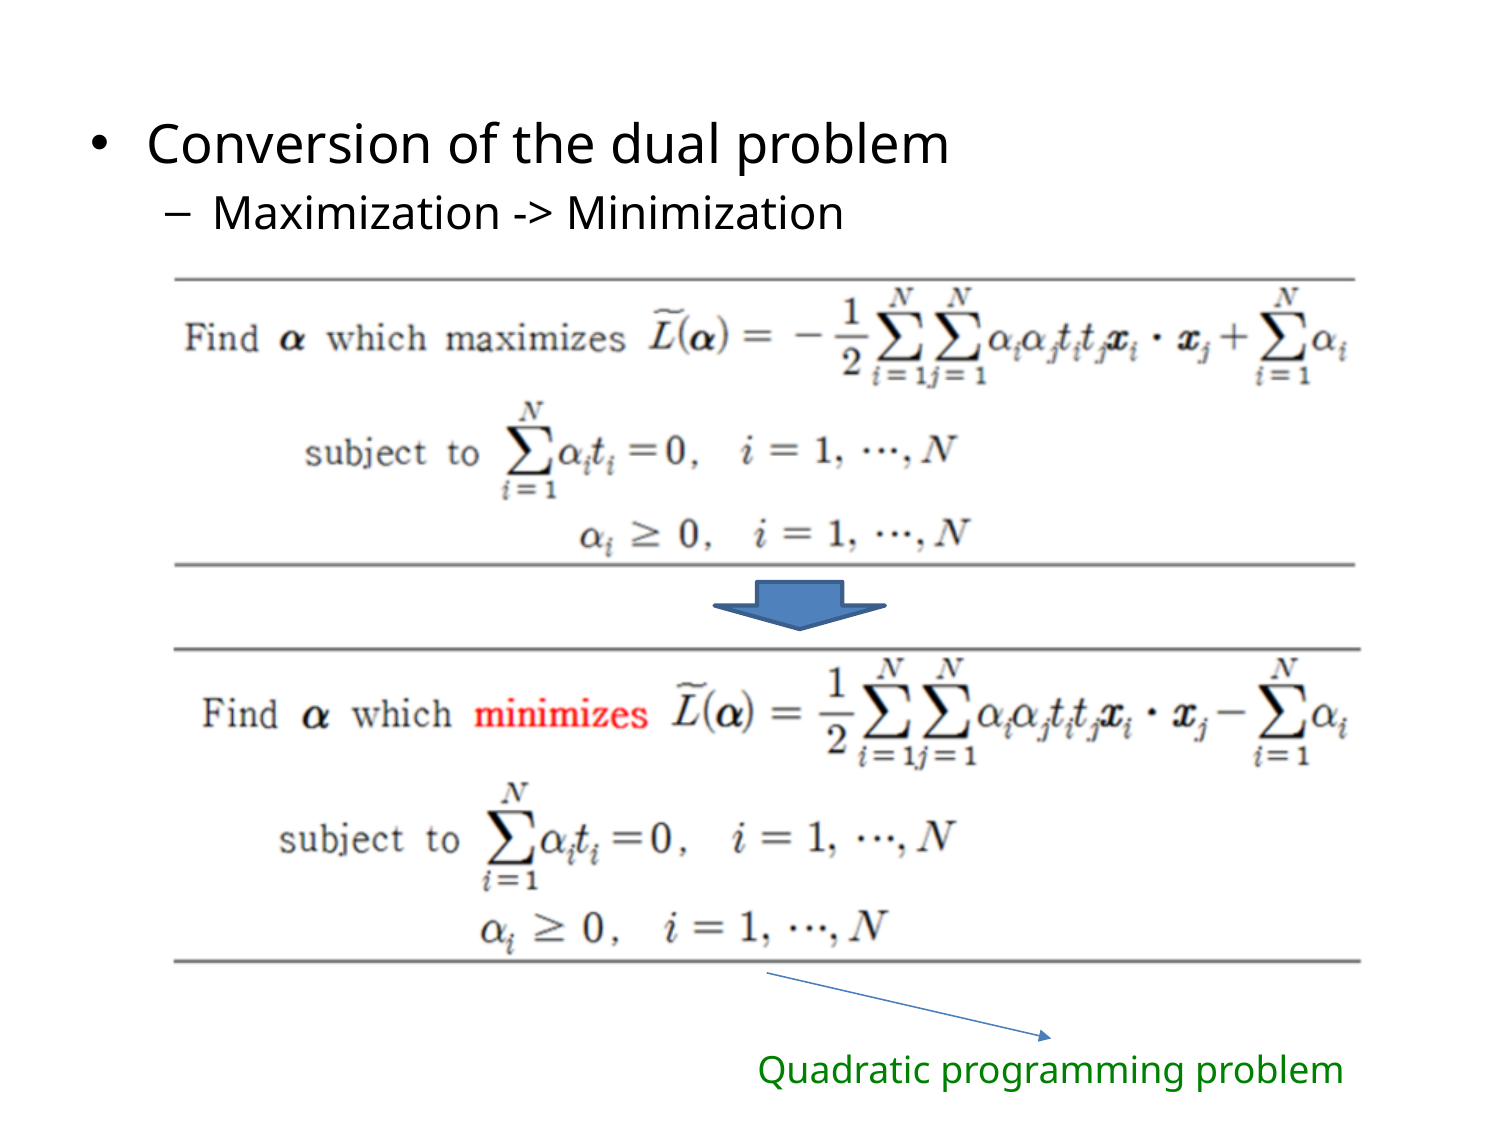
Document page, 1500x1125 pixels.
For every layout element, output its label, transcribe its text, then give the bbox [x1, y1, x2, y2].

list Conversion of the dual problem Maximization -> Minimization [75, 101, 1459, 468]
text_box [712, 583, 888, 632]
picture [167, 266, 1367, 575]
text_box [766, 972, 1052, 1039]
text_box Quadratic programming problem [742, 1038, 1360, 1099]
picture [167, 639, 1367, 974]
